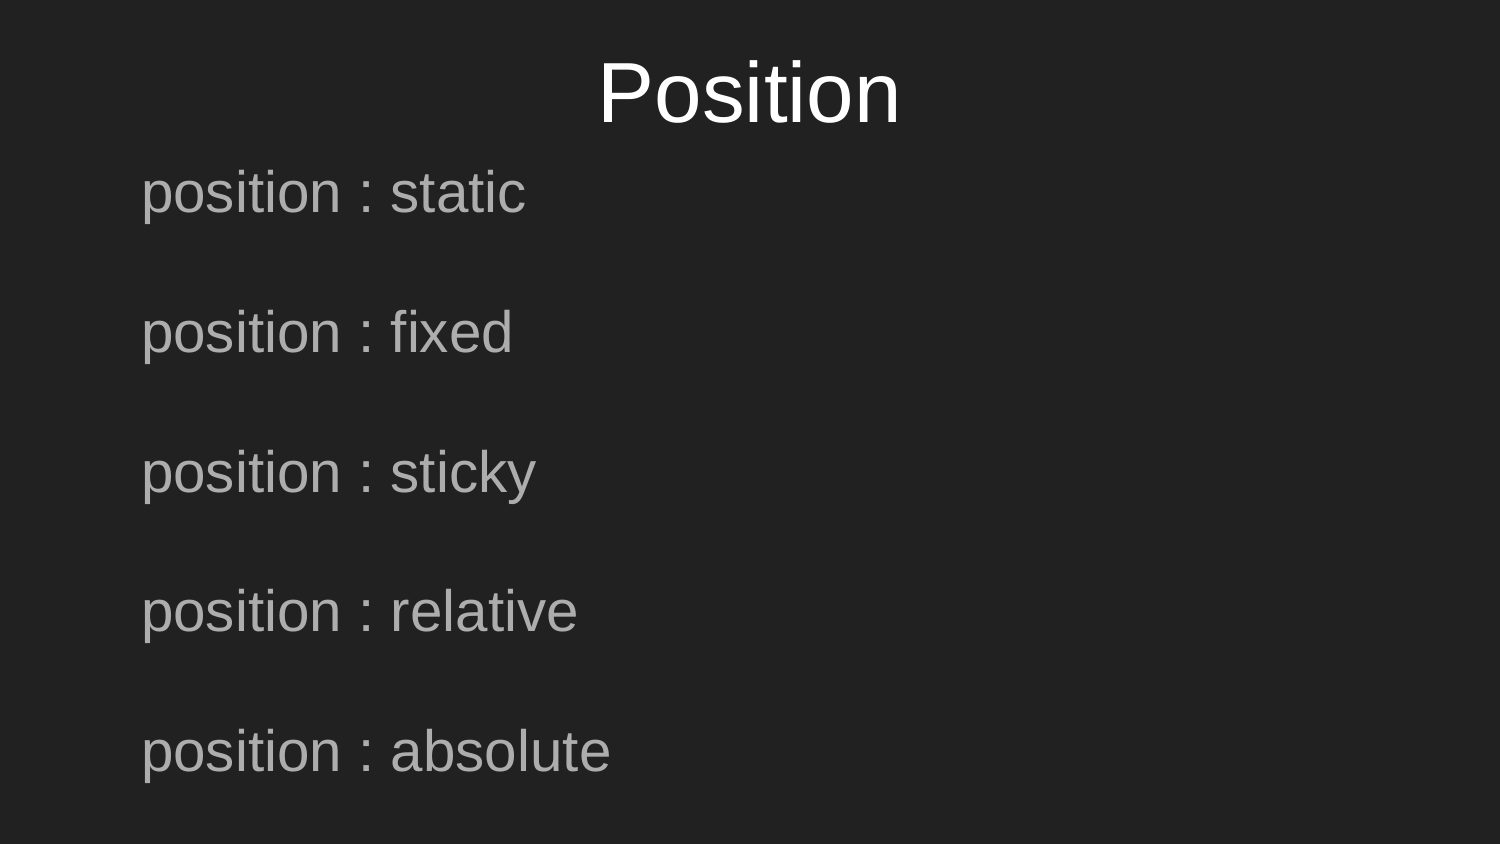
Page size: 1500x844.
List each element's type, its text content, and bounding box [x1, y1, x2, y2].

title Position [51, 20, 1449, 139]
subtitle position : static position : fixed position : sticky position : relative position : absolute [51, 139, 1449, 844]
